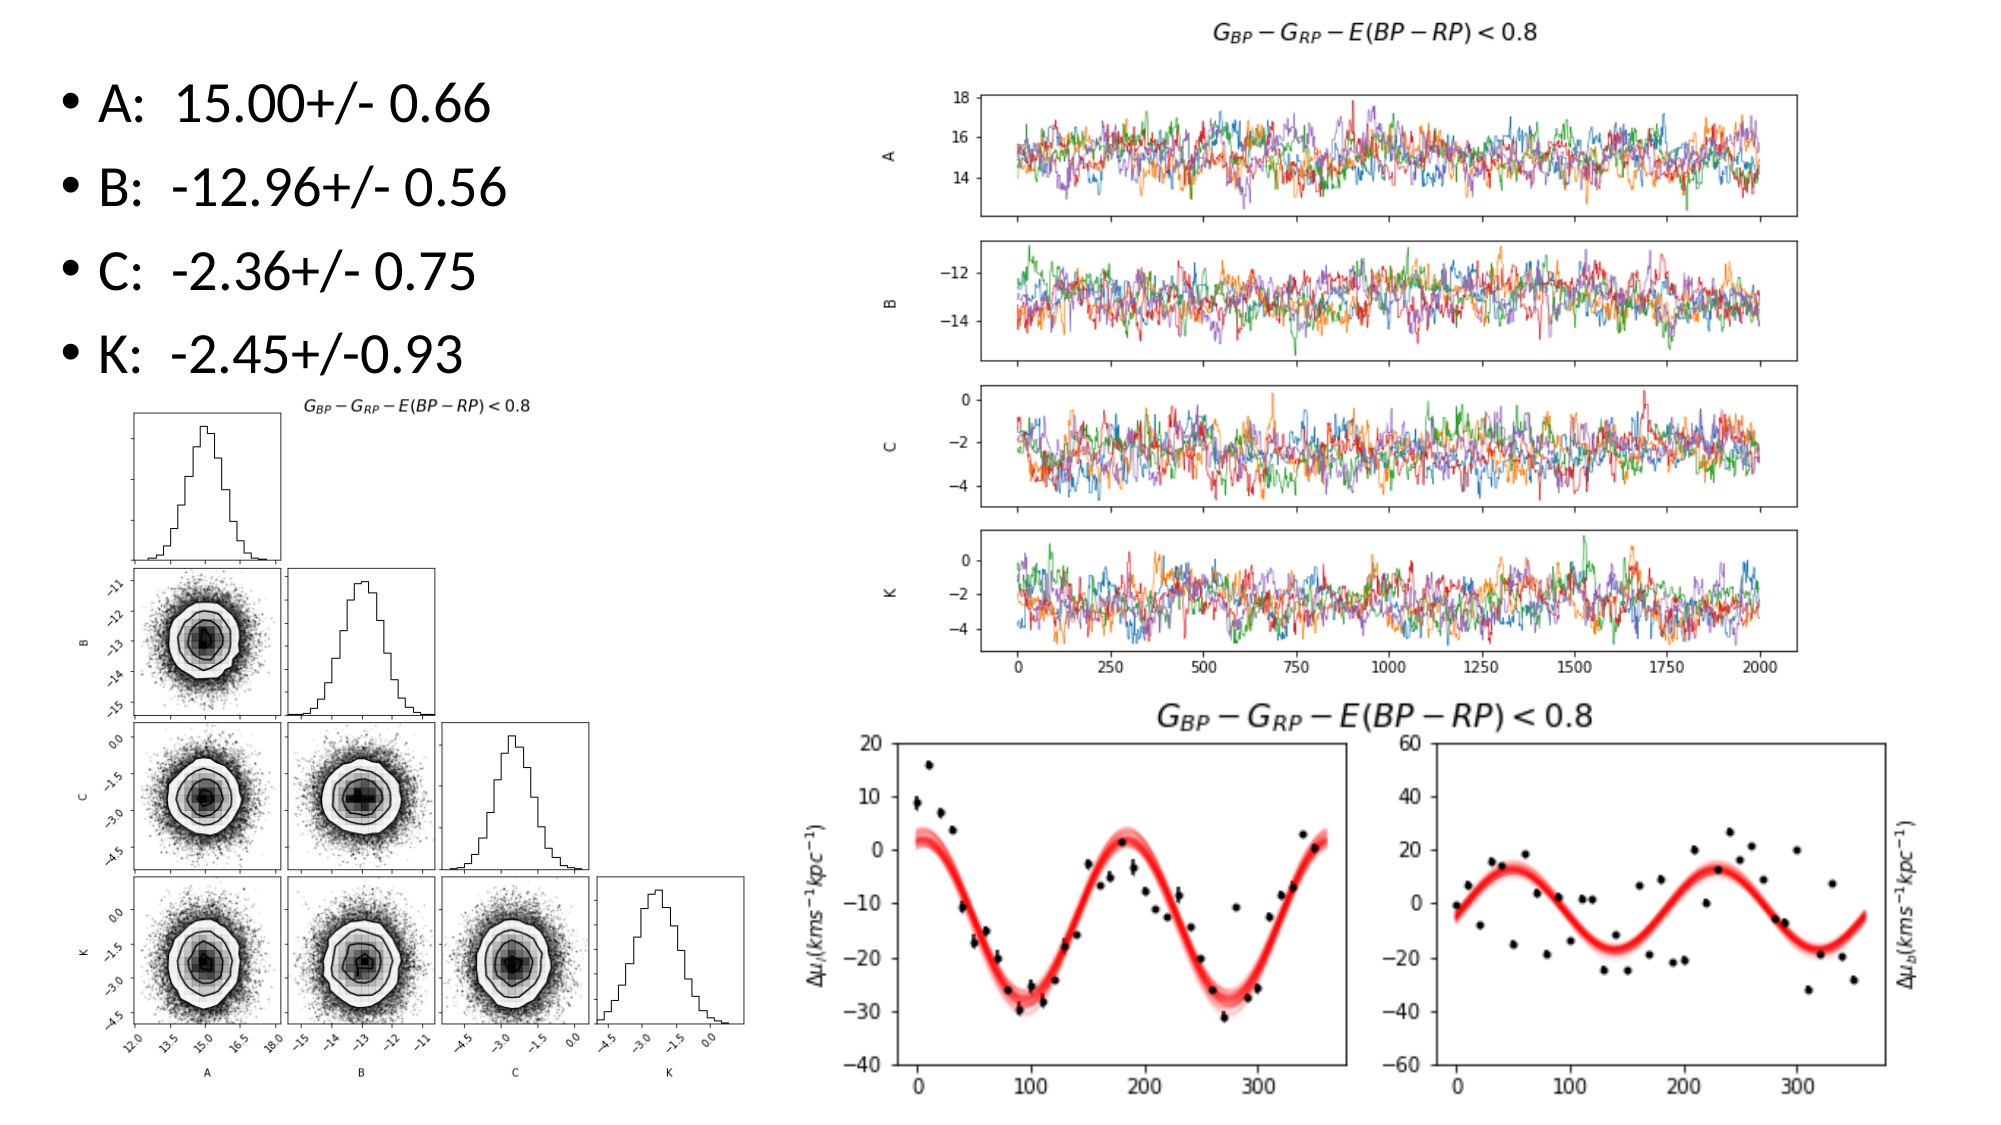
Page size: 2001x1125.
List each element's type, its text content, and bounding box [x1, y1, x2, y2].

picture [60, 6, 2000, 1118]
list A: 15.00+/- 0.66 B: -12.96+/- 0.56 C: -2.36+/- 0.75 K: -2.45+/-0.93 [45, 64, 547, 439]
